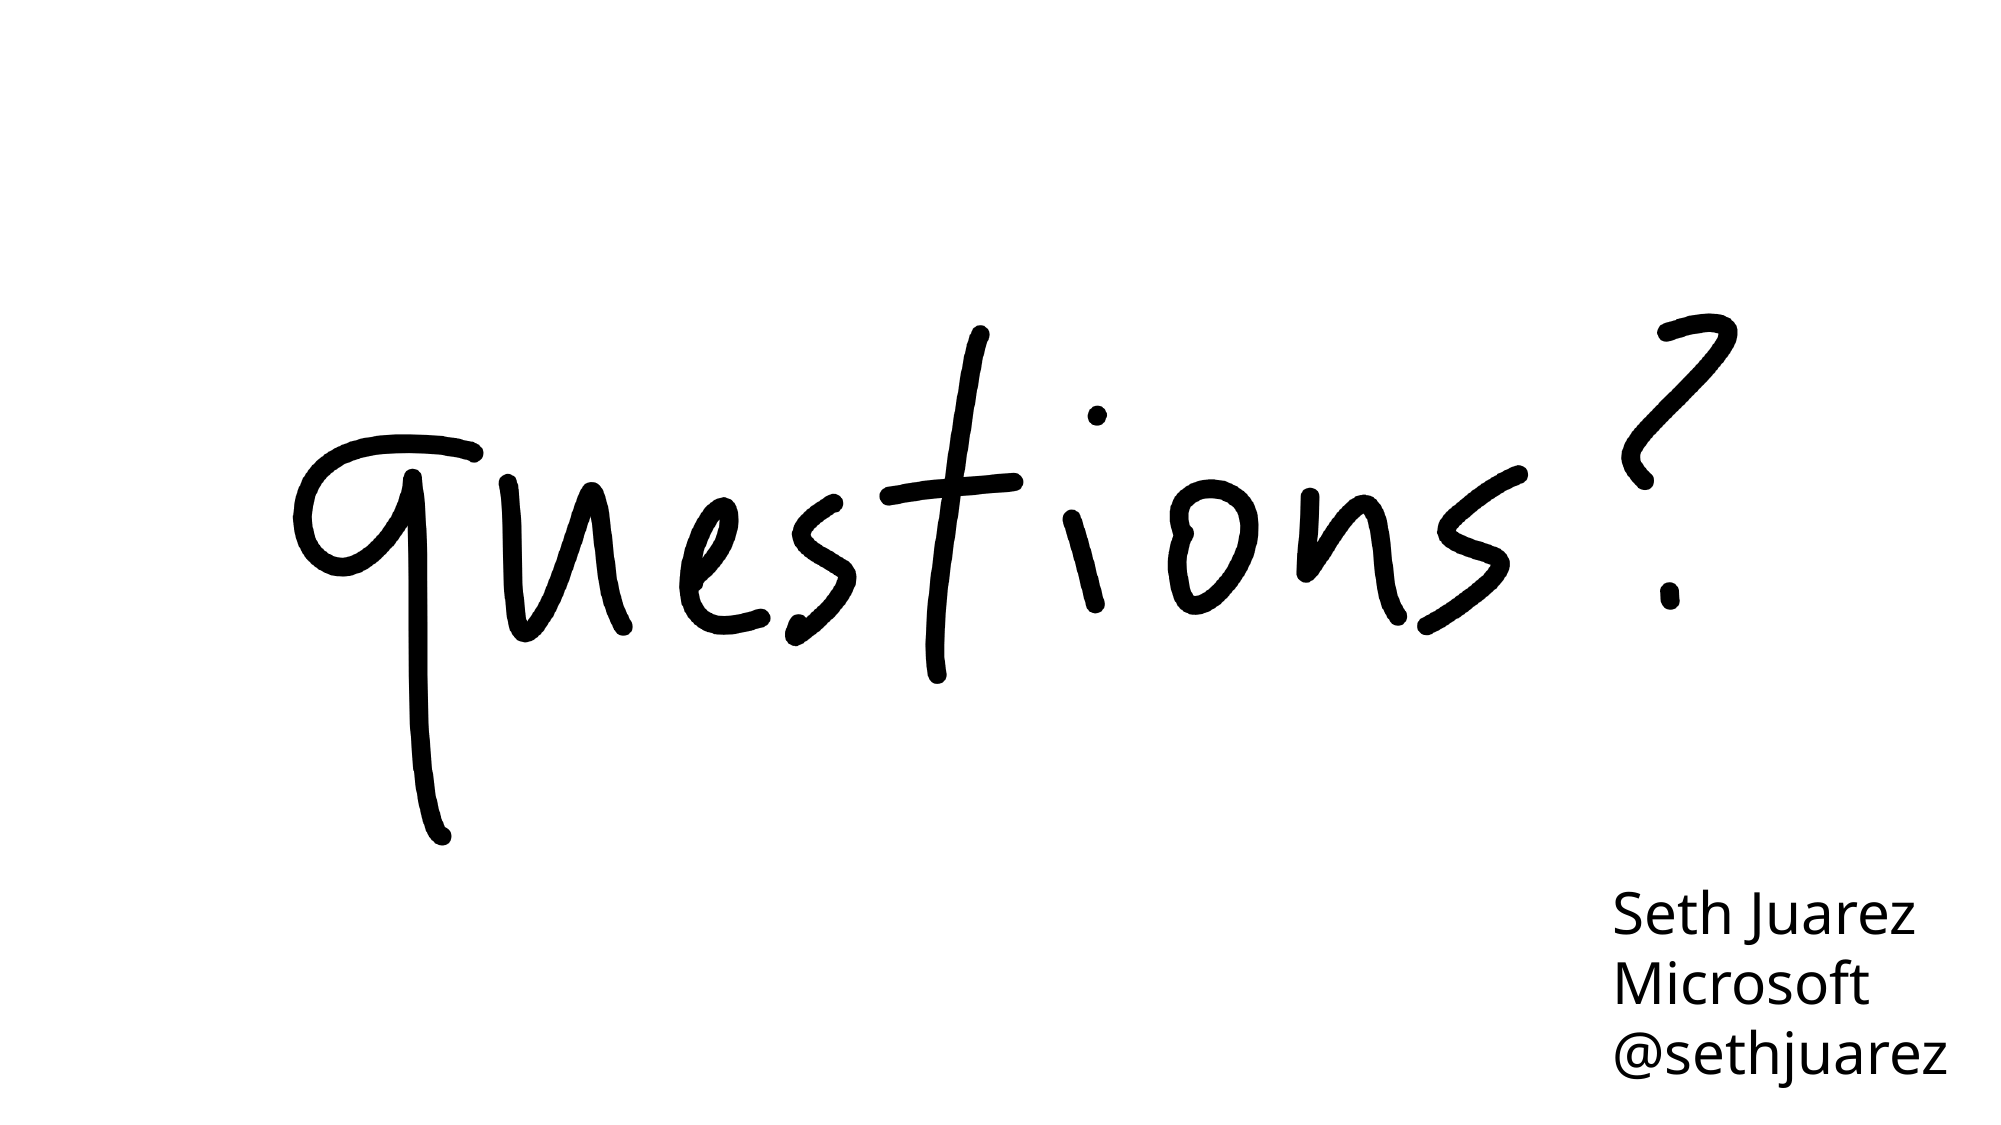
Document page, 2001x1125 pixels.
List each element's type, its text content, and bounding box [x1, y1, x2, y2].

text_box Seth Juarez Microsoft @sethjuarez [1597, 868, 1964, 1094]
picture [261, 278, 1739, 846]
